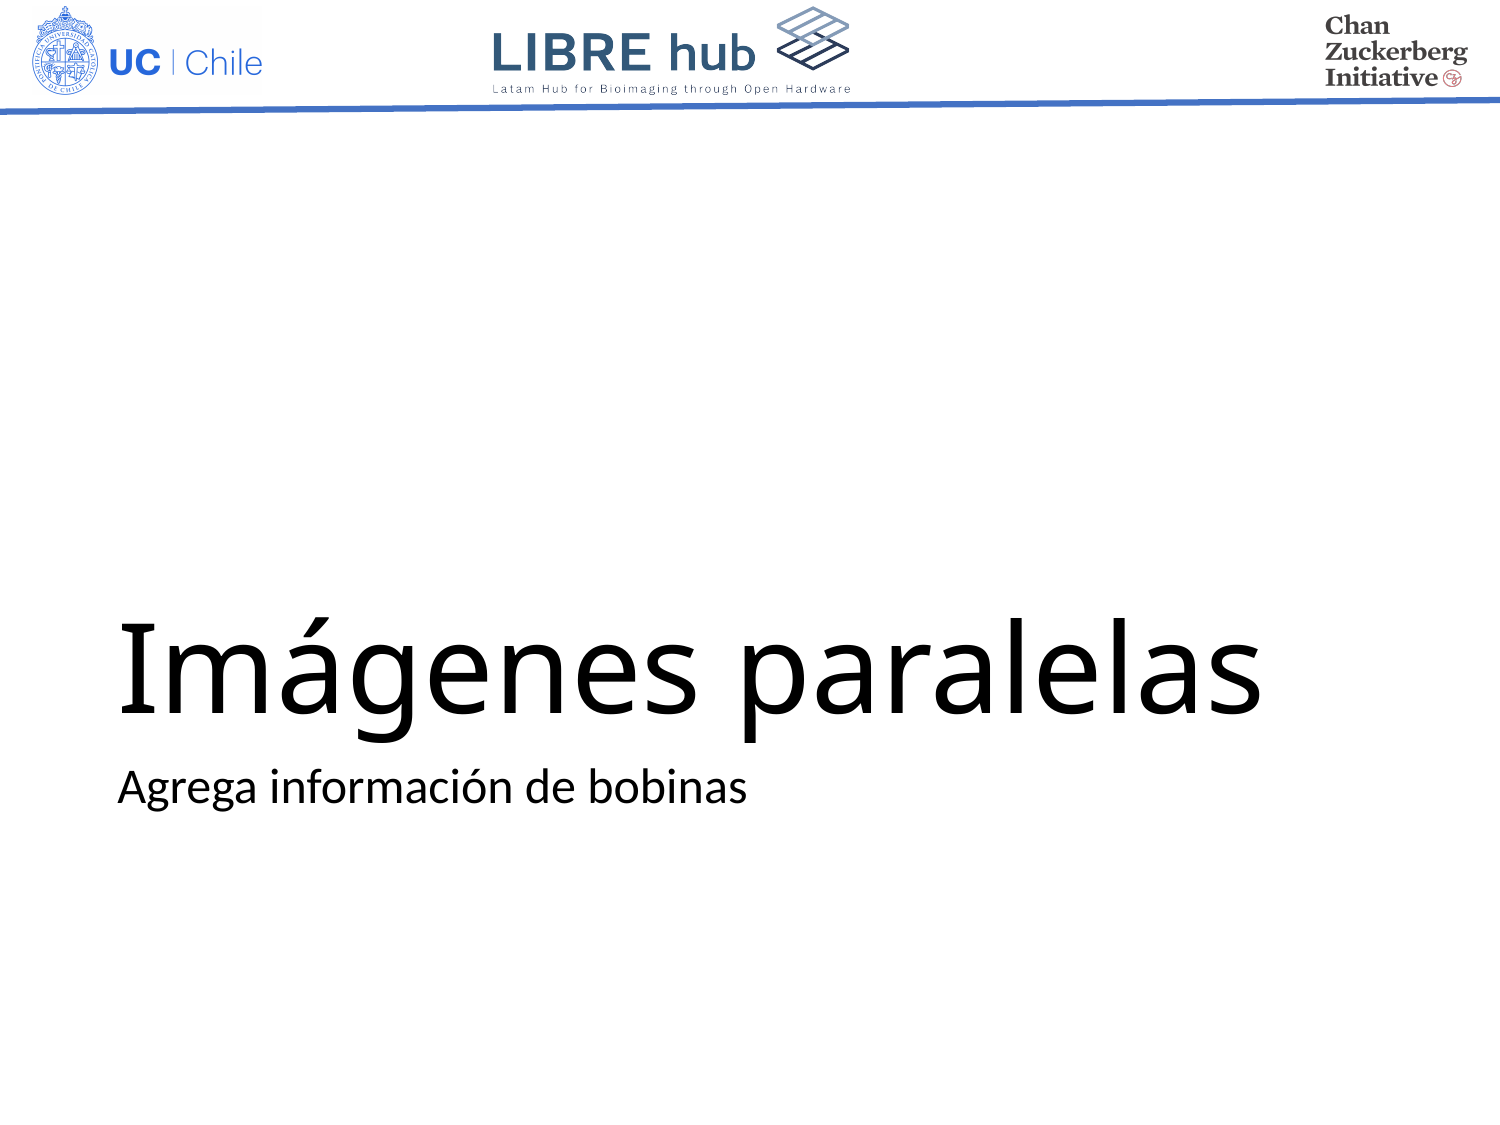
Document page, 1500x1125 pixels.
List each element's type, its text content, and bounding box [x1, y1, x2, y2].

title Imágenes paralelas [102, 280, 1397, 749]
list Agrega información de bobinas [102, 752, 1397, 999]
picture [493, 6, 850, 96]
picture [32, 6, 262, 95]
picture [1320, 6, 1475, 96]
